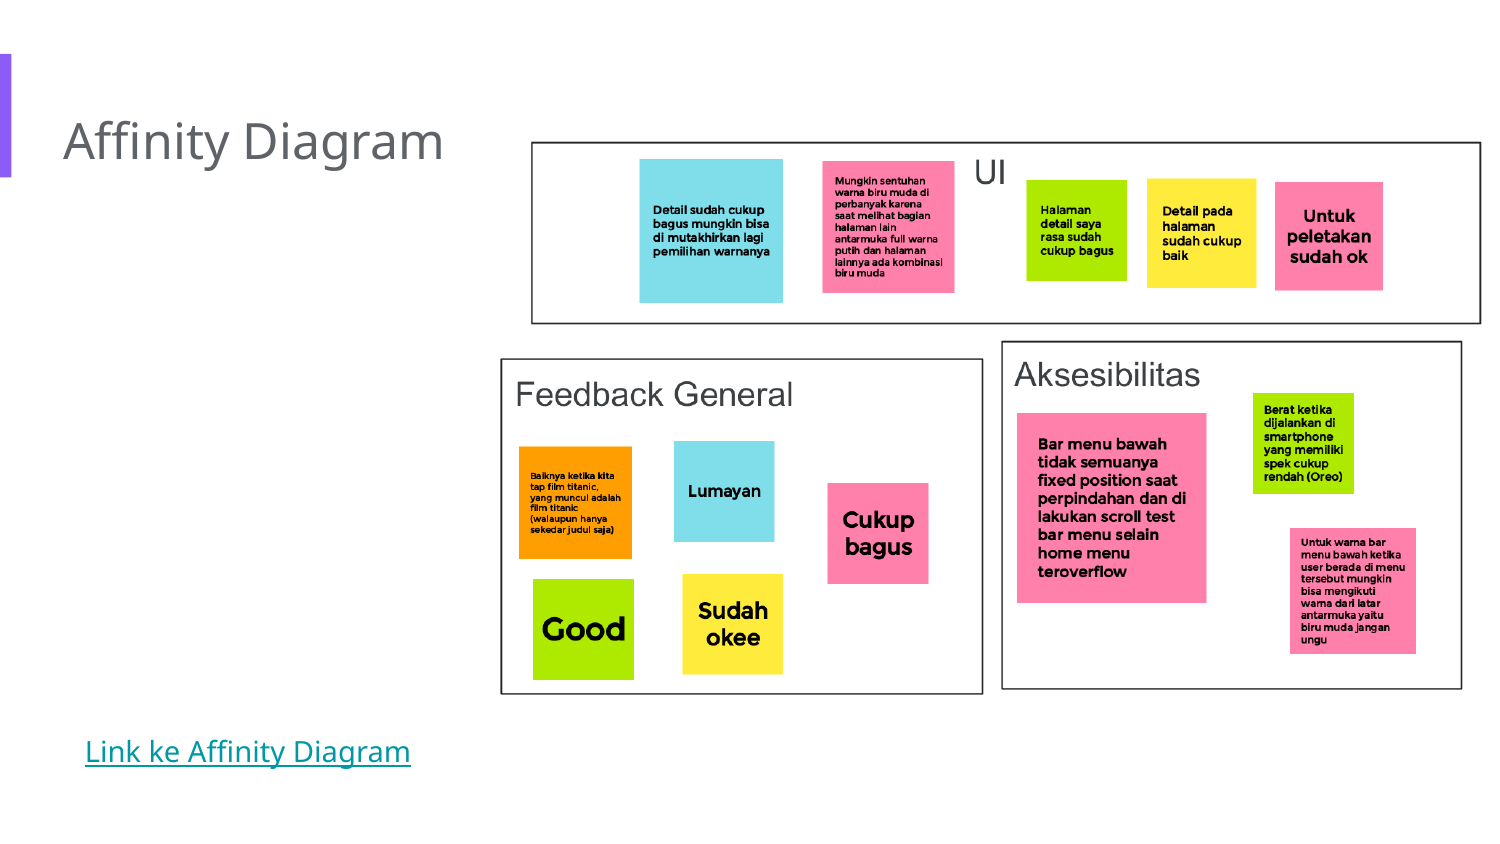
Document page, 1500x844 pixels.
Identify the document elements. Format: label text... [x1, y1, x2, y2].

text_box Link ke Affinity Diagram [84, 698, 450, 789]
picture [468, 131, 1500, 713]
text_box Affinity Diagram [63, 85, 469, 185]
